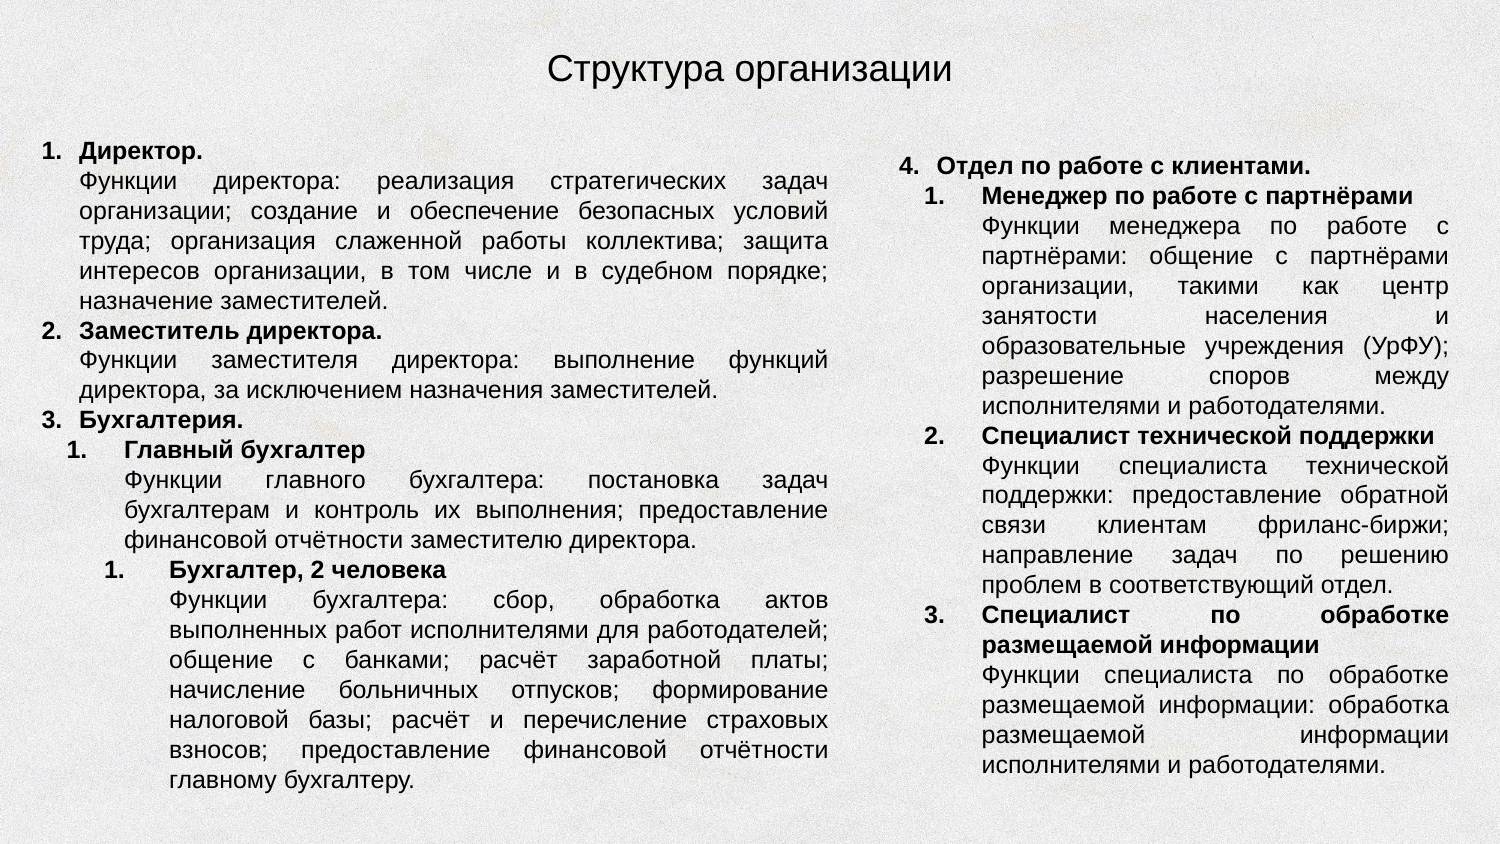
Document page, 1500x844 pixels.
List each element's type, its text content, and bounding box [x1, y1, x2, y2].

picture [0, 0, 1500, 844]
text_box Отдел по работе с клиентами. Менеджер по работе с партнёрами Функции менеджера по работе с партнёрами: общение с партнёрами организации, такими как центр занятости населения и образовательные учреждения (УрФУ); разрешение споров между исполнителями и работодателями. Специалист технической поддержки Функции специалиста технической поддержки: предоставление обратной связи клиентам фриланс-биржи; направление задач по решению проблем в соответствующий отдел. Специалист по обработке размещаемой информации Функции специалиста по обработке размещаемой информации: обработка размещаемой информации исполнителями и работодателями. [884, 134, 1465, 794]
text_box Директор. Функции директора: реализация стратегических задач организации; создание и обеспечение безопасных условий труда; организация слаженной работы коллектива; защита интересов организации, в том числе и в судебном порядке; назначение заместителей. Заместитель директора. Функции заместителя директора: выполнение функций директора, за исключением назначения заместителей. Бухгалтерия. Главный бухгалтер Функции главного бухгалтера: постановка задач бухгалтерам и контроль их выполнения; предоставление финансовой отчётности заместителю директора. Бухгалтер, 2 человека Функции бухгалтера: сбор, обработка актов выполненных работ исполнителями для работодателей; общение с банками; расчёт заработной платы; начисление больничных отпусков; формирование налоговой базы; расчёт и перечисление страховых взносов; предоставление финансовой отчётности главному бухгалтеру. [26, 119, 845, 809]
text_box Структура организации [389, 28, 1111, 104]
